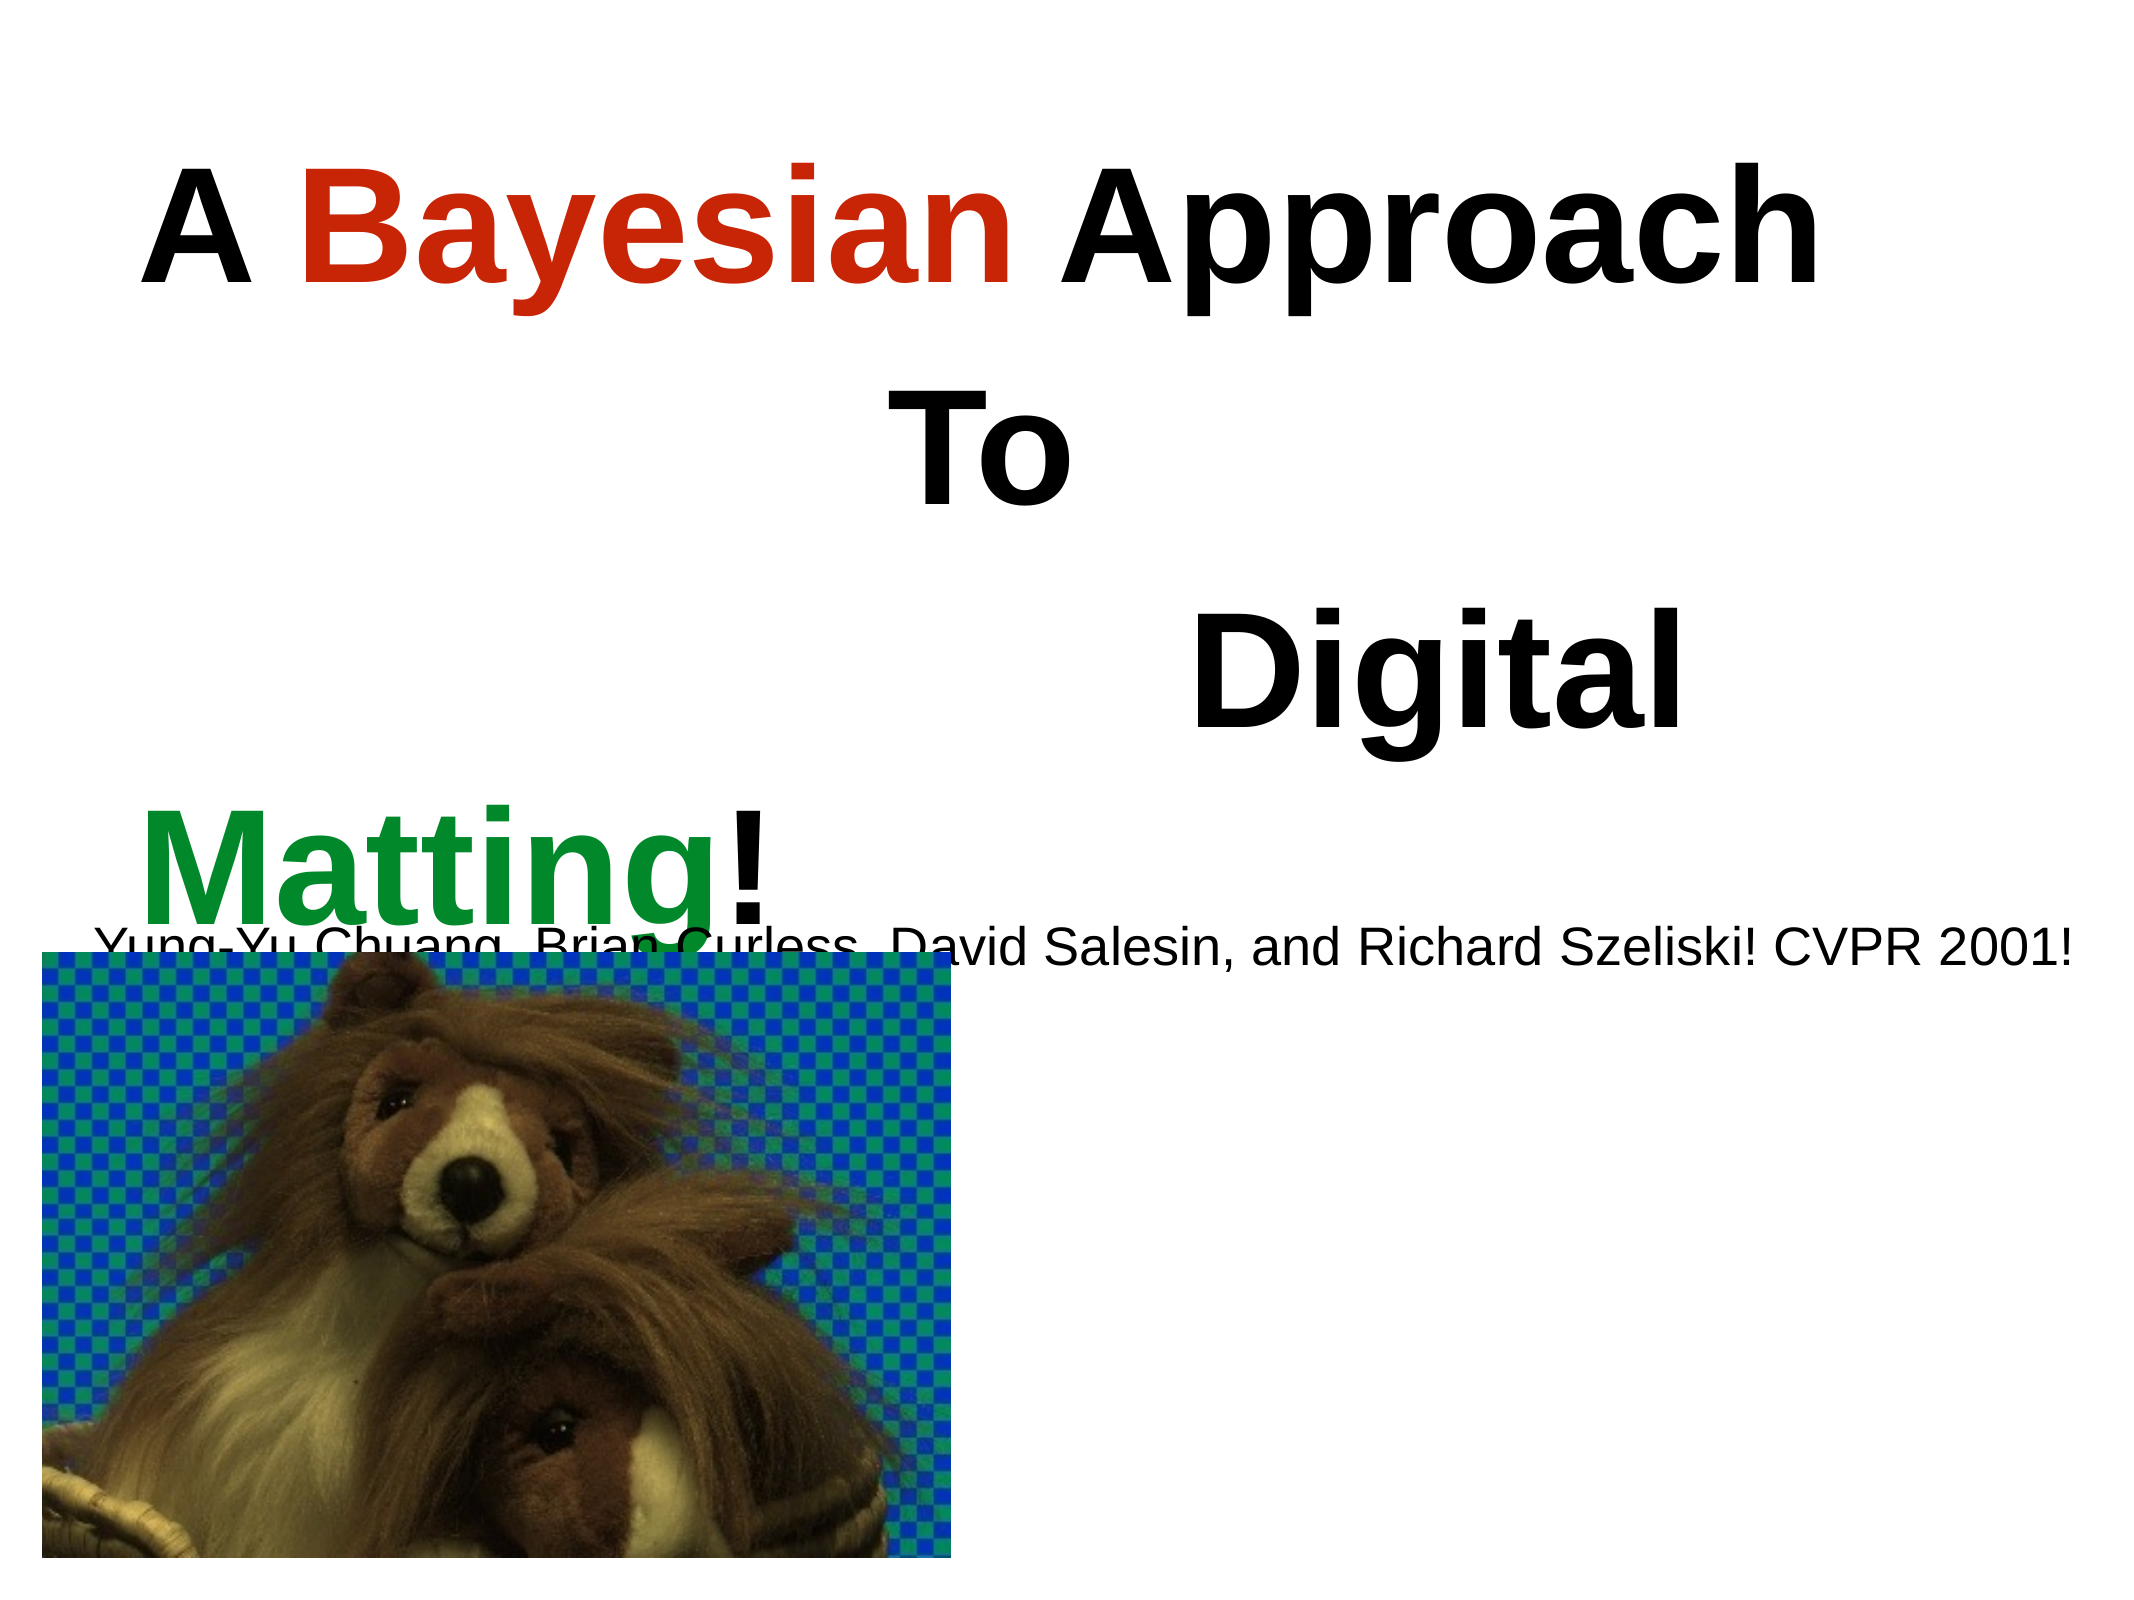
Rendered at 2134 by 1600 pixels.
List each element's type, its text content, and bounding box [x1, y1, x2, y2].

text_box Yung-Yu Chuang, Brian Curless, David Salesin, and Richard Szeliski! CVPR 2001! [85, 902, 2086, 985]
picture [127, 951, 141, 967]
picture [228, 951, 242, 967]
text_box A Bayesian Approach To Digital Matting! [128, 109, 1934, 902]
picture [935, 951, 951, 967]
picture [834, 951, 848, 967]
picture [918, 1020, 951, 1068]
picture [42, 951, 951, 1558]
picture [733, 951, 747, 967]
picture [42, 1138, 57, 1152]
picture [42, 1037, 57, 1051]
